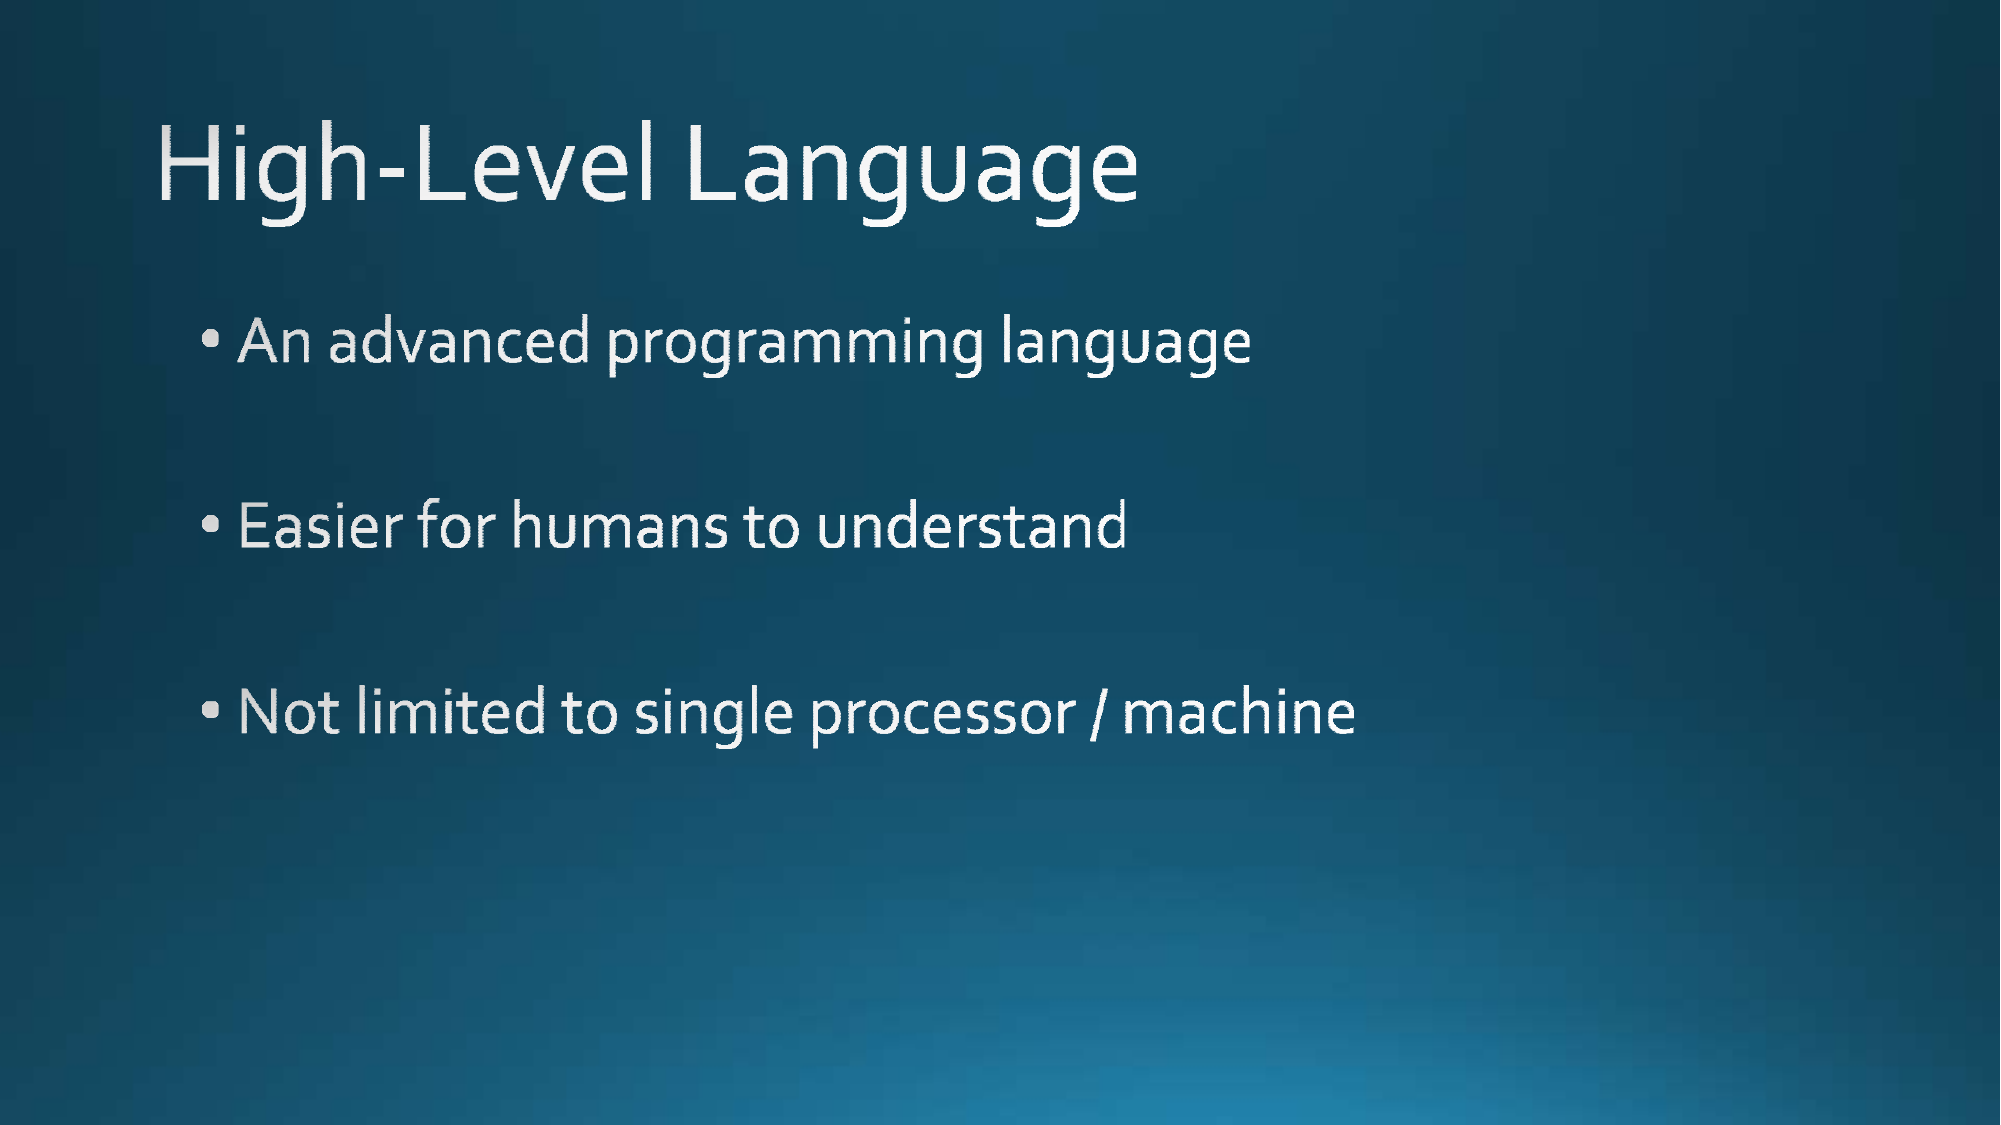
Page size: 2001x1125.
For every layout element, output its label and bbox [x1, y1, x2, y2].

text_box [241, 498, 1125, 548]
text_box [241, 685, 1354, 749]
text_box [420, 120, 1137, 227]
text_box [379, 168, 404, 177]
text_box [161, 120, 365, 227]
picture [0, 0, 2000, 1125]
text_box [237, 314, 1250, 378]
text_box [202, 701, 219, 718]
text_box [202, 329, 219, 347]
text_box [202, 515, 219, 532]
